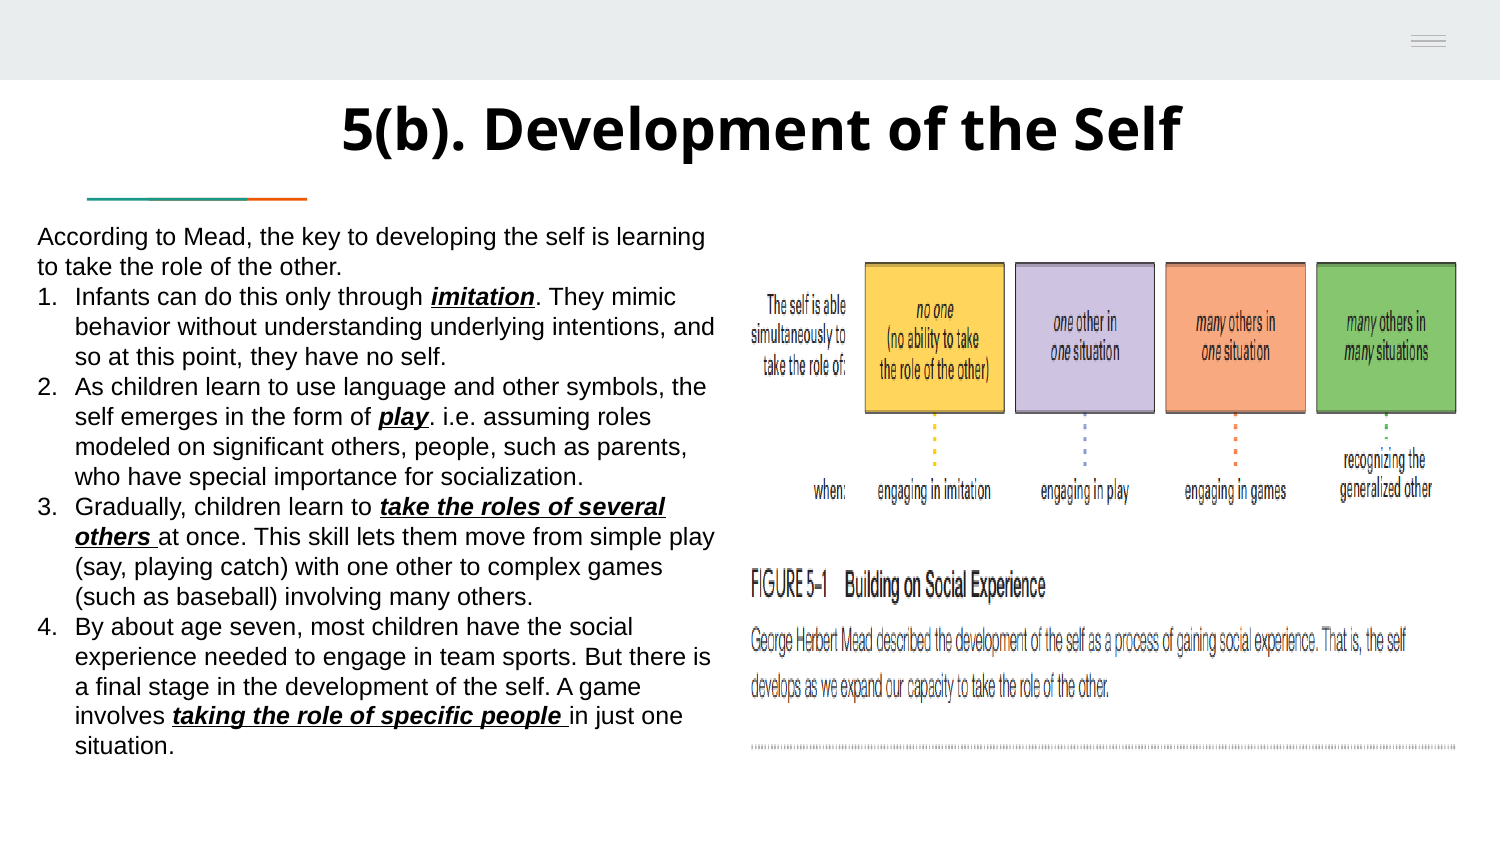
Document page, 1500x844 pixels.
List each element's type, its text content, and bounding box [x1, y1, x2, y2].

text_box 5(b). Development of the Self [206, 84, 1316, 170]
picture [735, 213, 1474, 774]
text_box According to Mead, the key to developing the self is learning to take the role of the other. Infants can do this only through imitation. They mimic behavior without understanding underlying intentions, and so at this point, they have no self. As children learn to use language and other symbols, the self emerges in the form of play. i.e. assuming roles modeled on significant others, people, such as parents, who have special importance for socialization. Gradually, children learn to take the roles of several others at once. This skill lets them move from simple play (say, playing catch) with one other to complex games (such as baseball) involving many others. By about age seven, most children have the social experience needed to engage in team sports. But there is a final stage in the development of the self. A game involves taking the role of specific people in just one situation. [0, 213, 733, 768]
